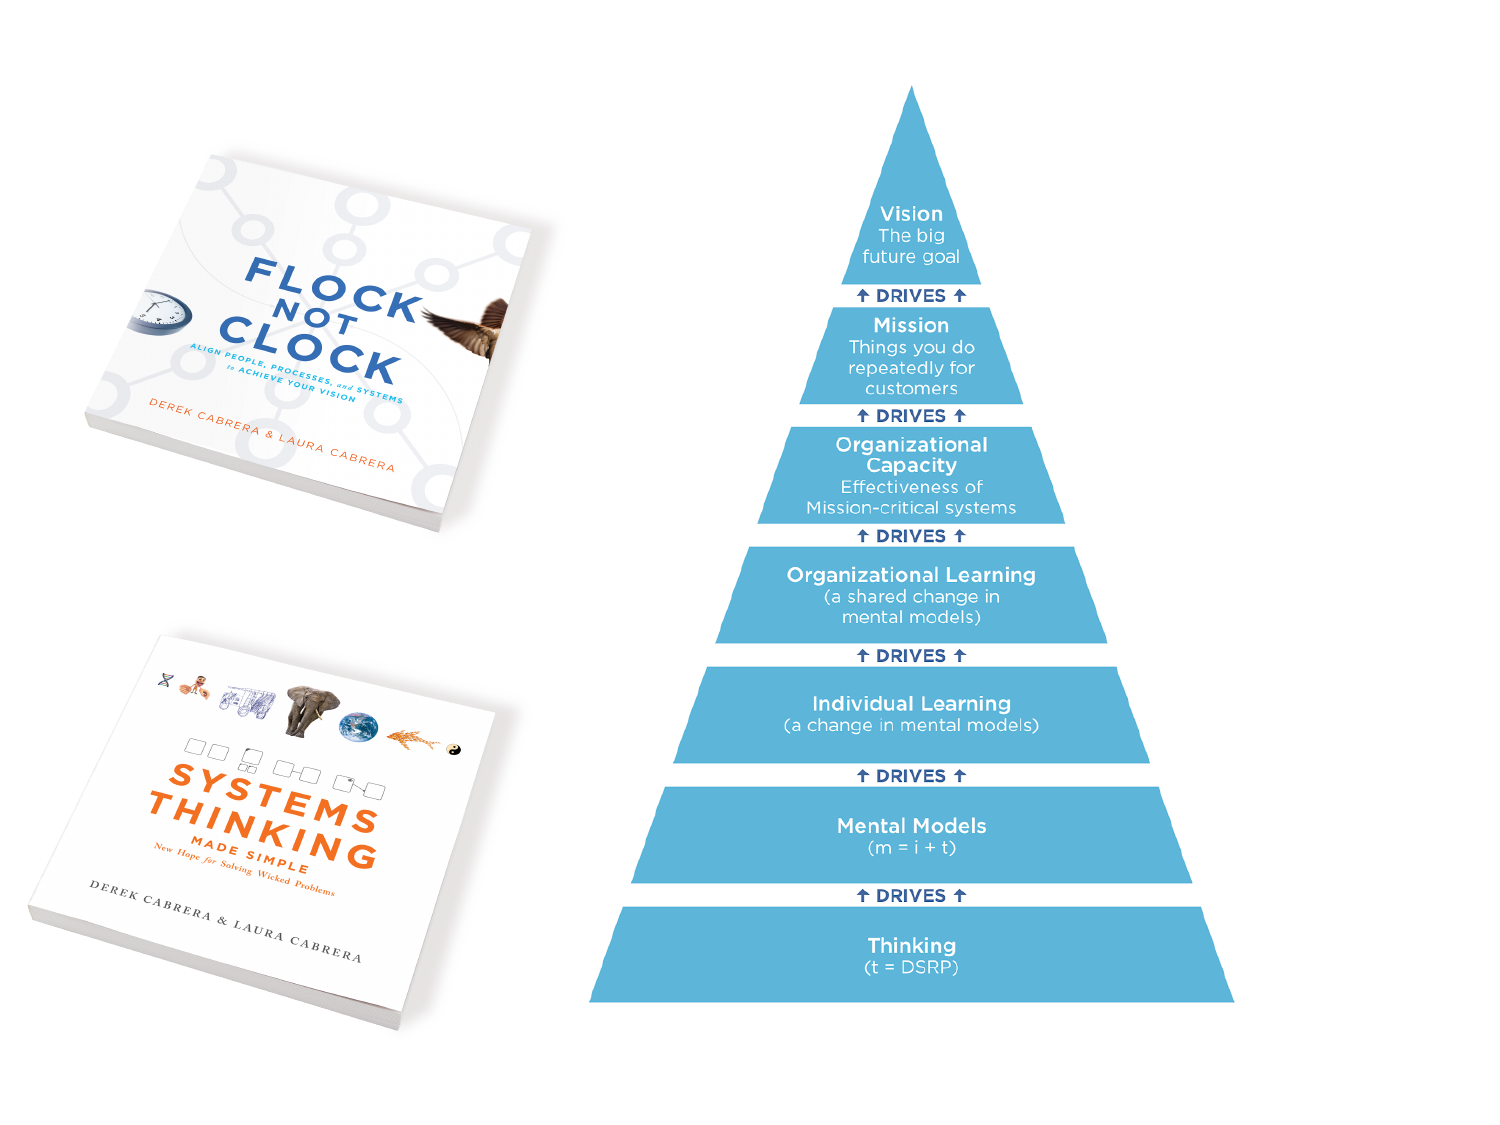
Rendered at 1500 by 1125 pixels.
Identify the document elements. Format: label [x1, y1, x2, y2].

picture [0, 58, 1276, 1092]
